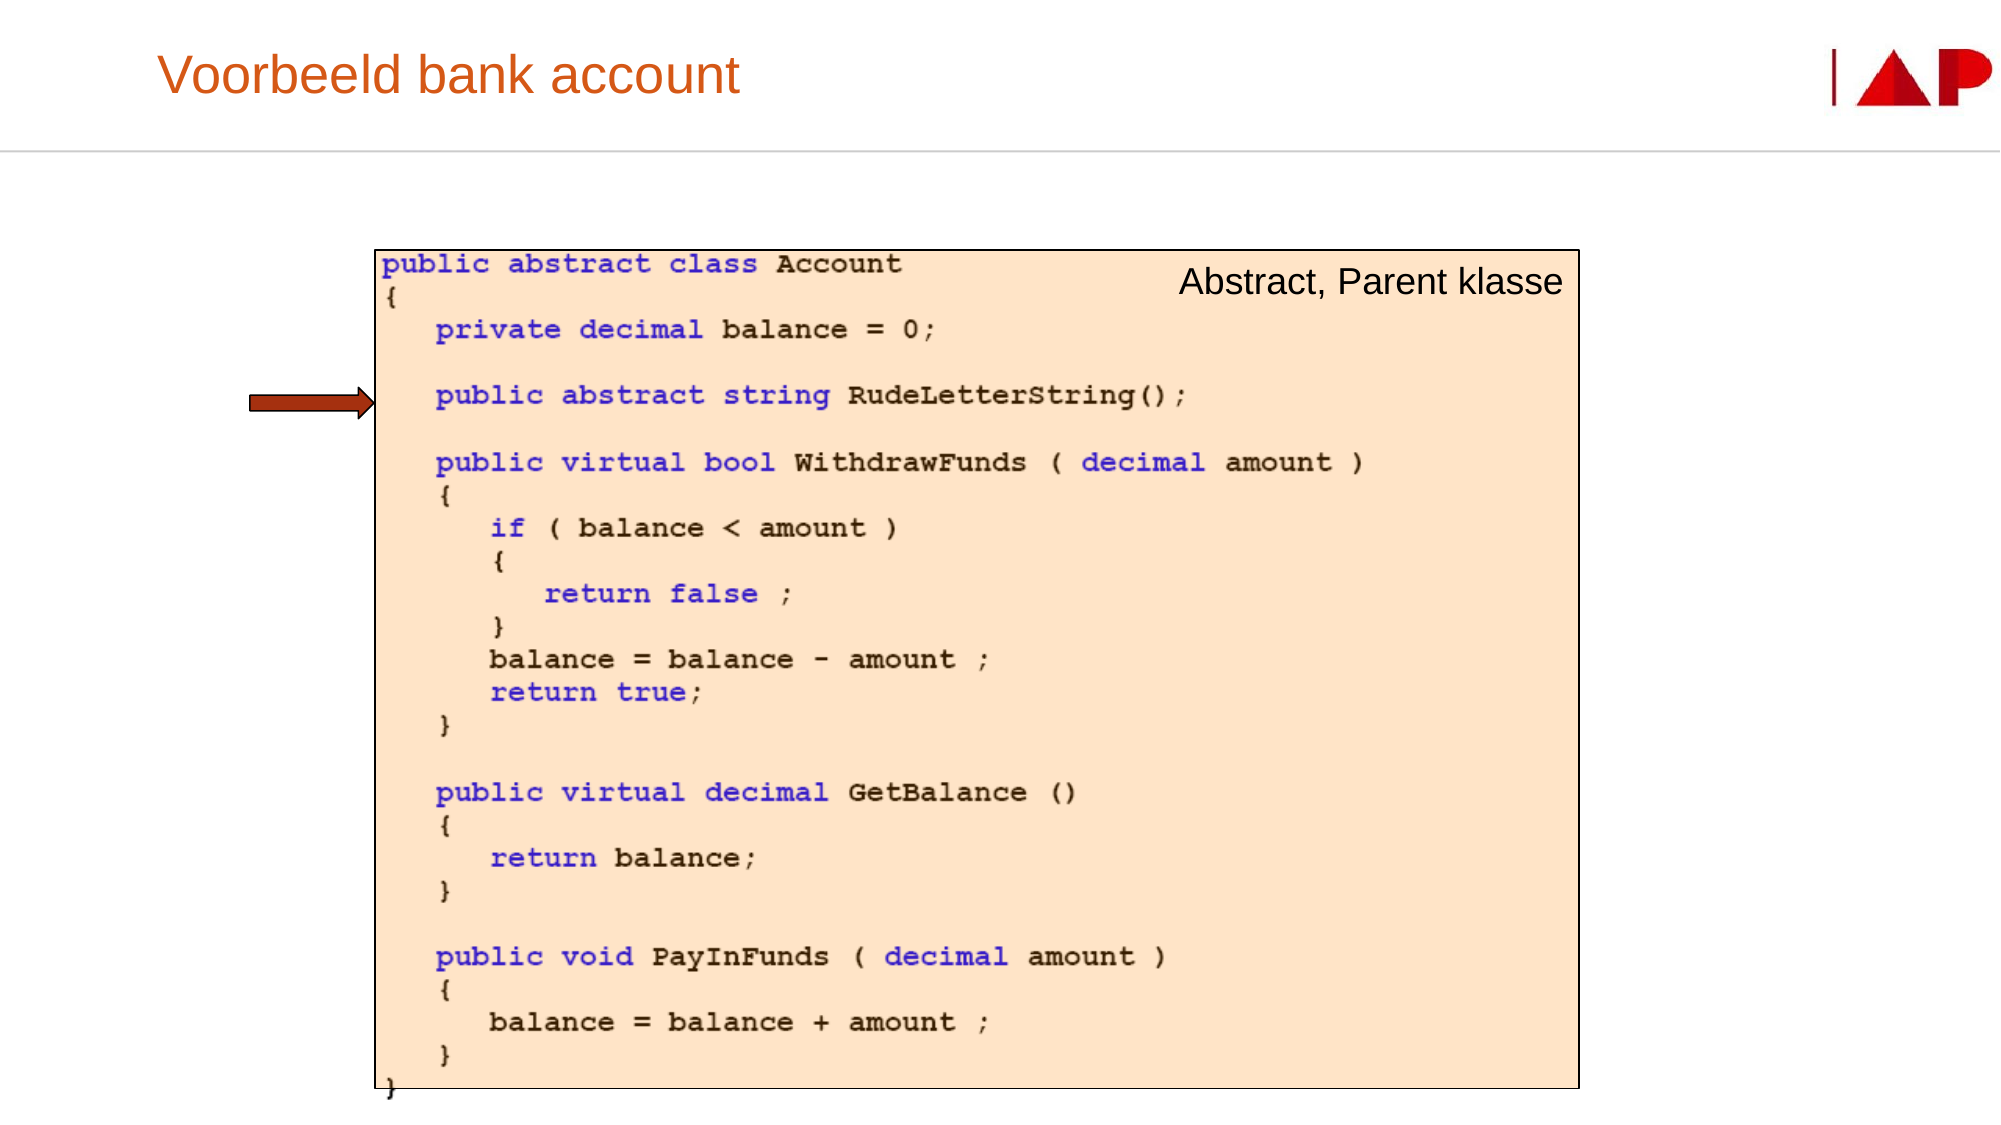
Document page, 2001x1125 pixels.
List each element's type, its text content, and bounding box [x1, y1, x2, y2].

picture [373, 249, 1411, 1125]
picture [1843, 10, 2000, 142]
title Voorbeeld bank account [157, 0, 1843, 152]
text_box [249, 387, 368, 419]
text_box Abstract, Parent klasse [1411, 249, 1580, 1089]
